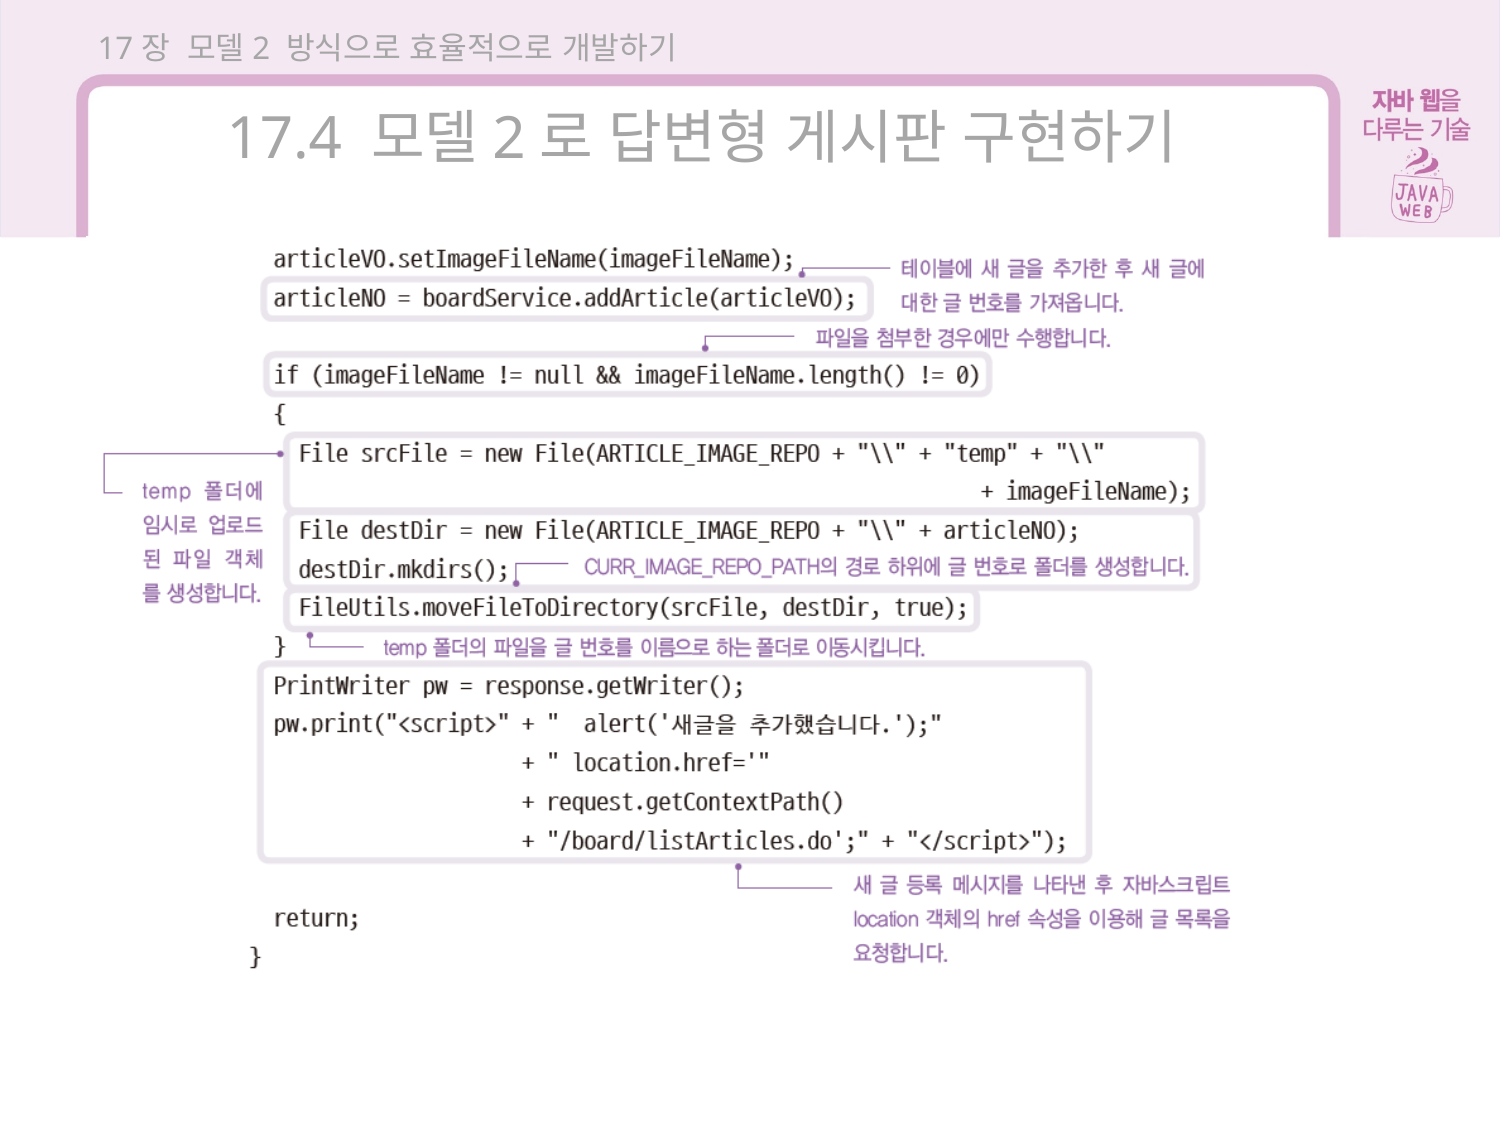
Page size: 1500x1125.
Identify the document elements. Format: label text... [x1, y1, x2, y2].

text_box 17장 모델2 방식으로 효율적으로 개발하기 [82, 0, 1133, 74]
text_box 17.4 모델2로 답변형 게시판 구현하기 [176, 92, 1227, 178]
picture [0, 0, 1500, 1125]
